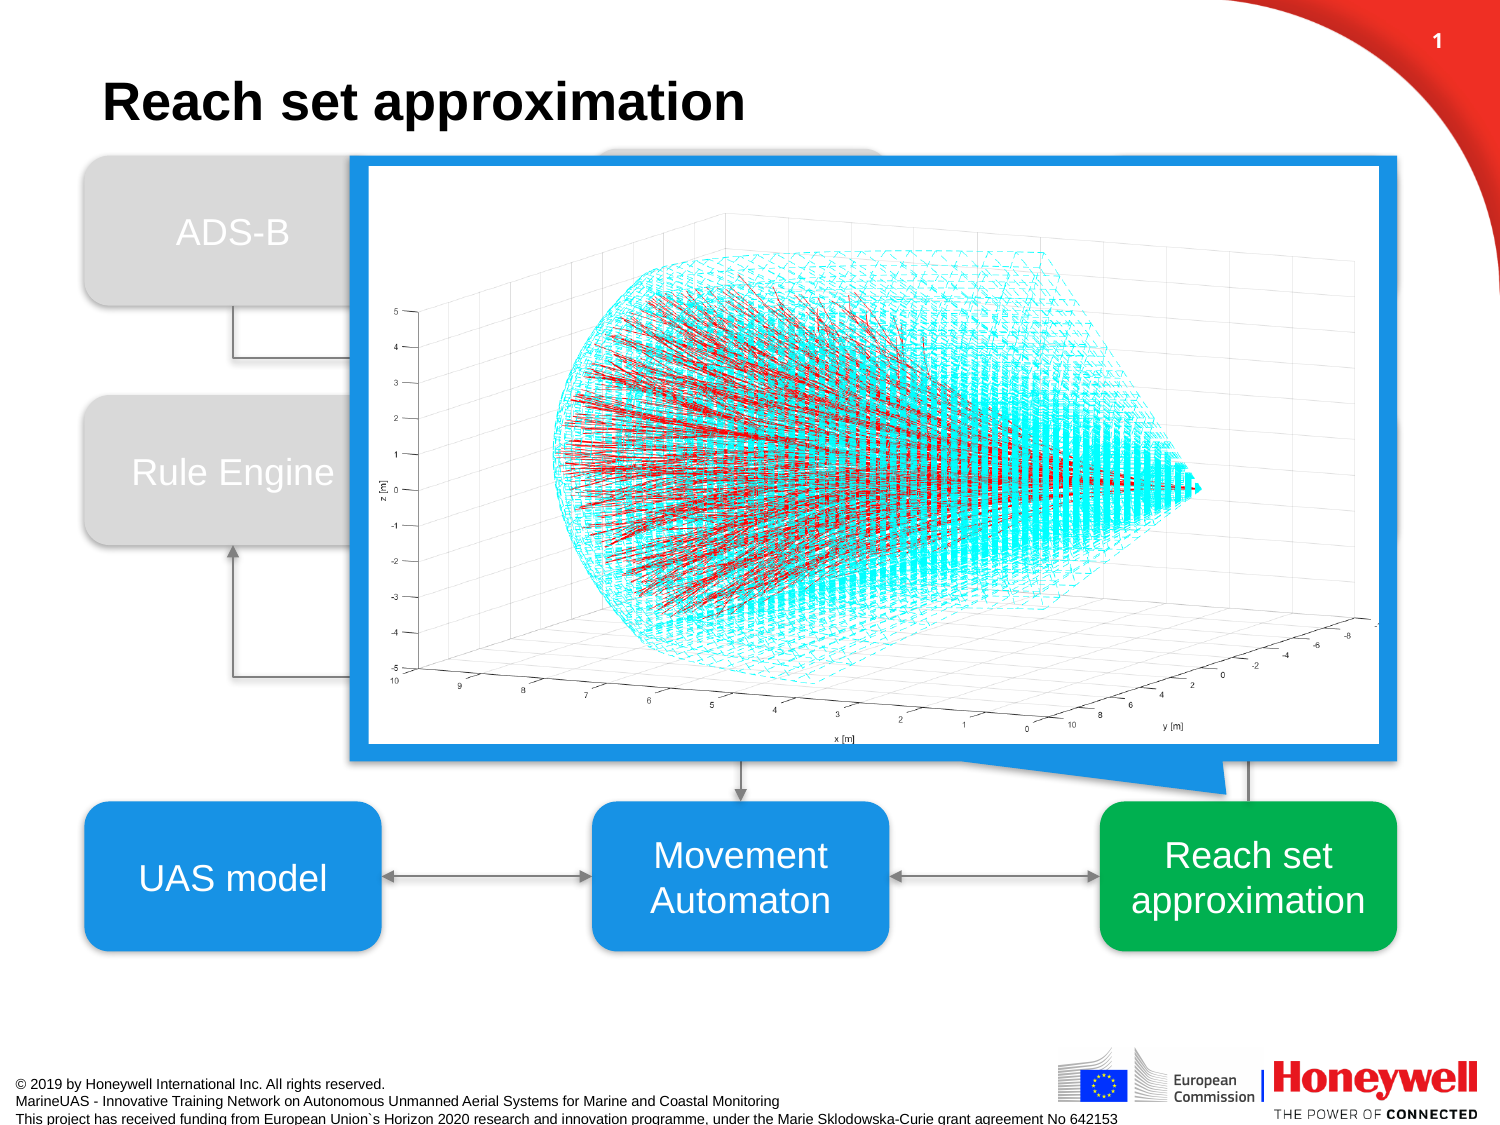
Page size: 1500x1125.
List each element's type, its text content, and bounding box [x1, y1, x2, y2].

picture [1274, 1061, 1477, 1119]
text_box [437, 100, 536, 164]
text_box [743, 752, 1000, 767]
picture [368, 165, 1379, 745]
text_box Obstacle Map [601, 147, 880, 153]
slide_number 0 [1416, 0, 1500, 83]
text_box UAS model [84, 801, 382, 952]
text_box [542, 155, 940, 164]
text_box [346, 431, 479, 791]
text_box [1006, 752, 1132, 919]
text_box [482, 752, 737, 762]
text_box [945, 100, 1044, 164]
text_box [349, 155, 432, 429]
text_box Movement Automaton [592, 801, 890, 952]
picture [1203, 0, 1500, 297]
title Reach set approximation [86, 58, 1347, 141]
text_box Rule Engine [83, 394, 343, 546]
text_box Reach set approximation [1099, 801, 1398, 952]
text_box ADS-B [83, 154, 348, 307]
text_box [1049, 155, 1398, 795]
picture [1058, 1047, 1264, 1102]
